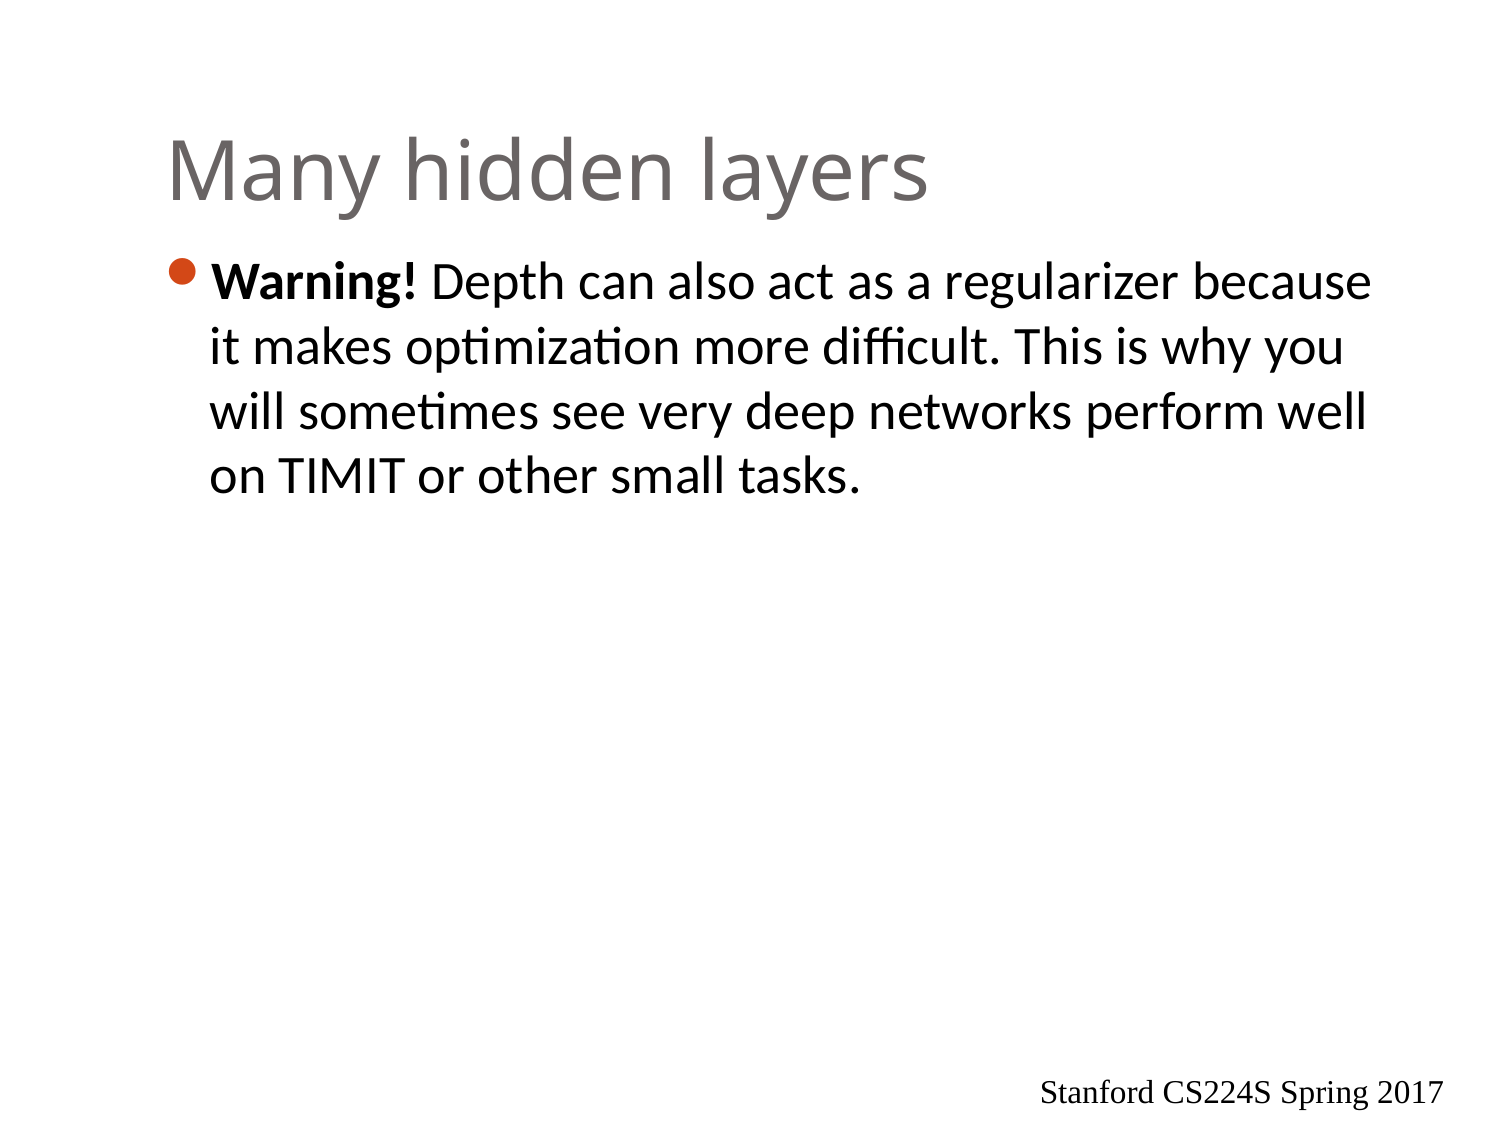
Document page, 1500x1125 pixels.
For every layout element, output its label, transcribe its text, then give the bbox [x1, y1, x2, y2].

title Many hidden layers [149, 44, 1426, 233]
list Warning! Depth can also act as a regularizer because it makes optimization more difficult. This is why you will sometimes see very deep networks perform well on TIMIT or other small tasks. [149, 237, 1426, 891]
